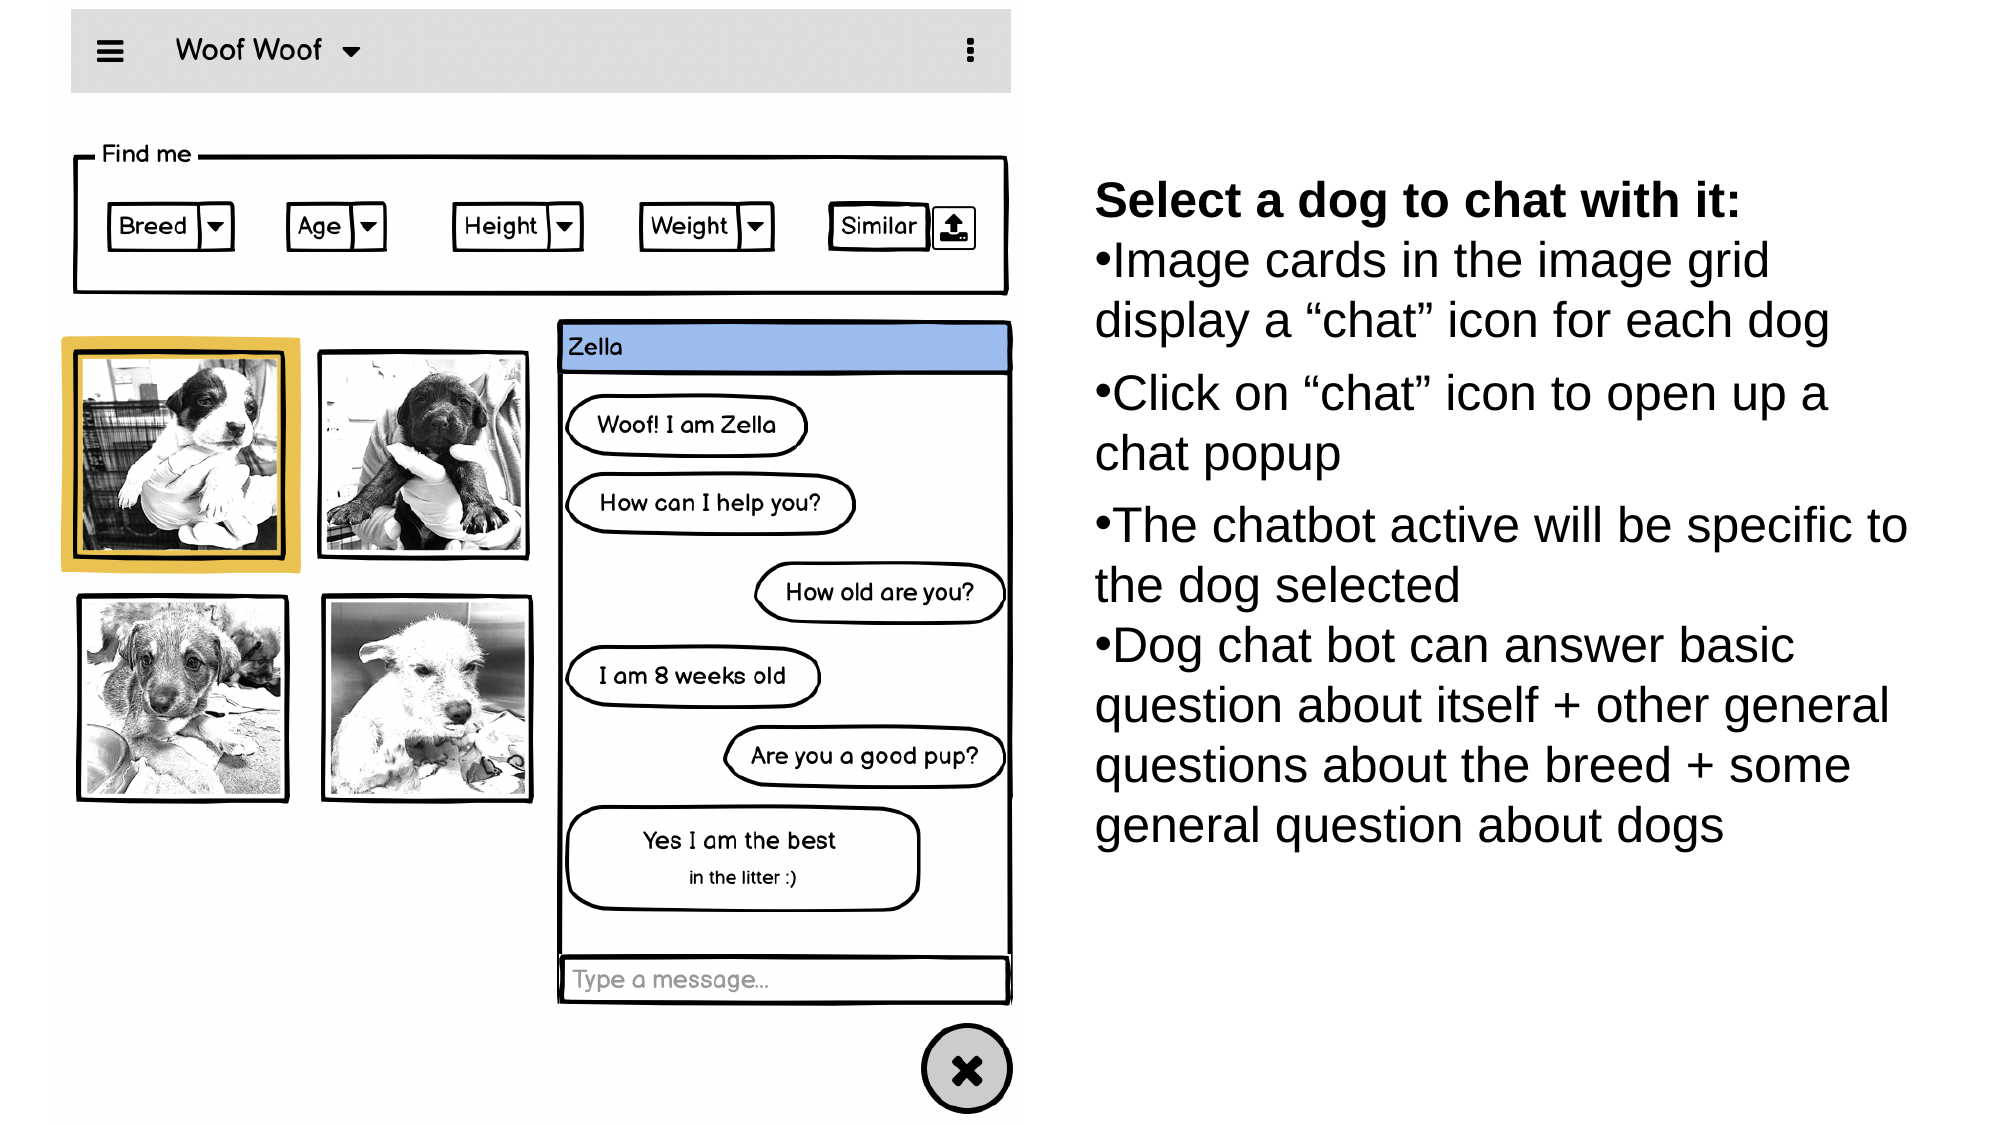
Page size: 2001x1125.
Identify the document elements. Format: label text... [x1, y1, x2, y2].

text_box Select a dog to chat with it: Image cards in the image grid display a “chat” icon for each dog Click on “chat” icon to open up a chat popup The chatbot active will be specific to the dog selected Dog chat bot can answer basic question about itself + other general questions about the breed + some general question about dogs [1079, 160, 1947, 981]
picture [53, 0, 1024, 1125]
